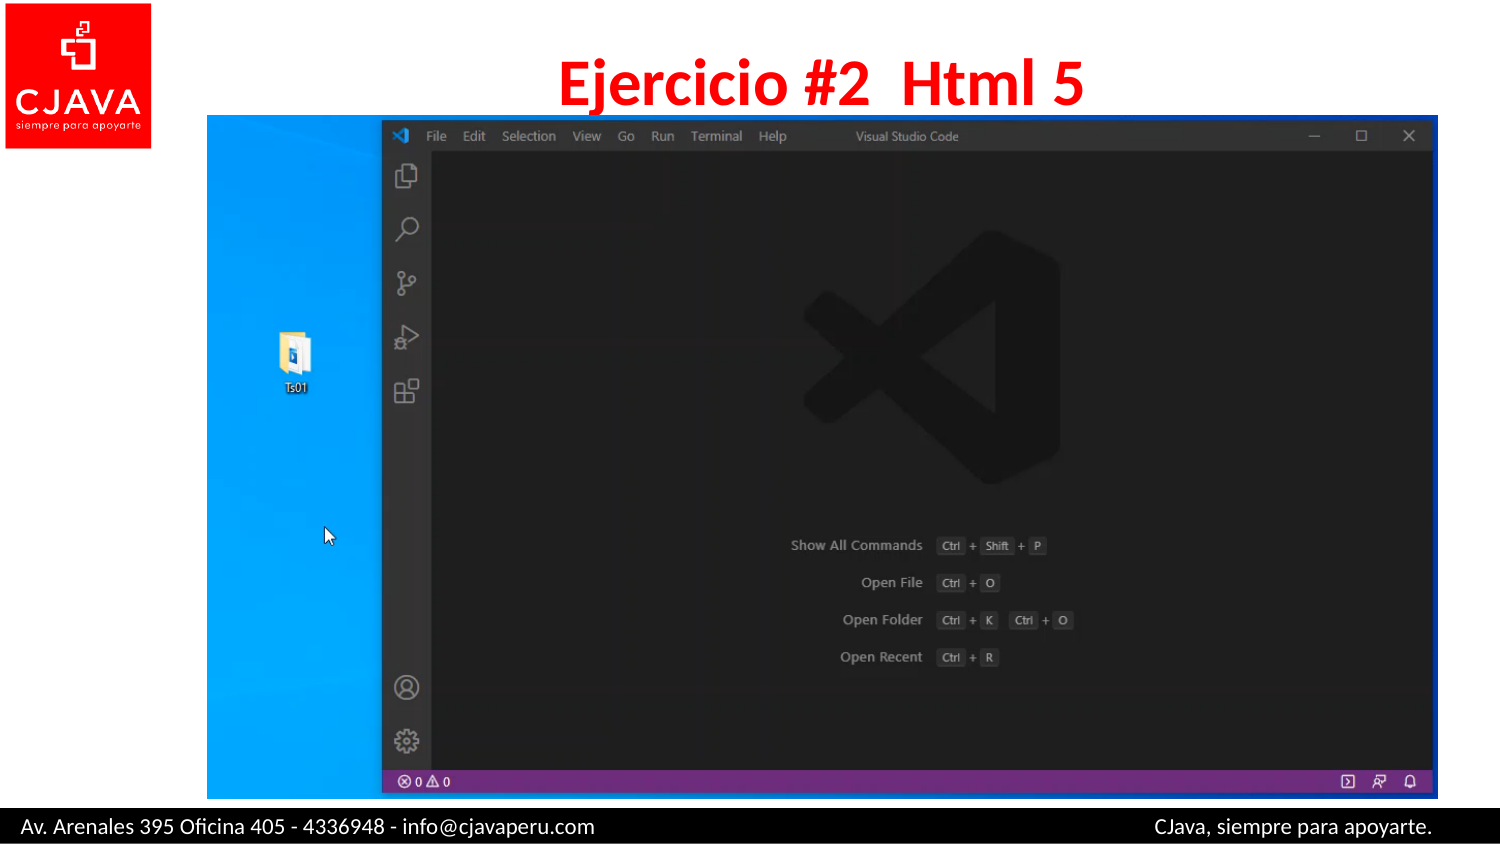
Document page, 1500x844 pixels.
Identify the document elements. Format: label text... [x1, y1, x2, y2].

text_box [206, 114, 1439, 801]
picture [4, 0, 152, 151]
title Ejercicio #2 Html 5 [171, 8, 1475, 149]
